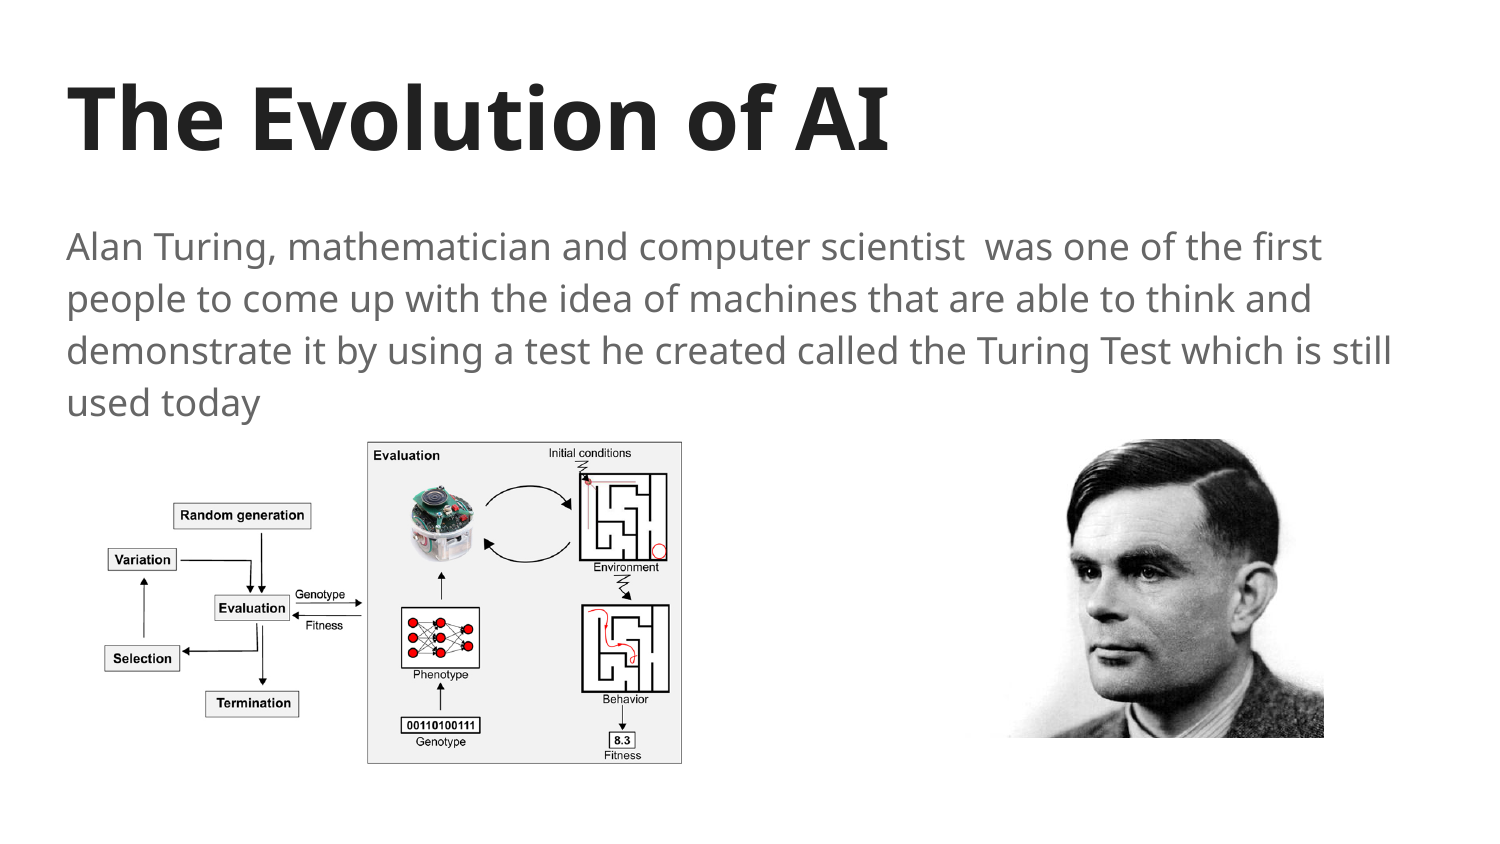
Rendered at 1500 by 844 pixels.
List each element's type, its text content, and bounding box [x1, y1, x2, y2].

title The Evolution of AI [51, 48, 1449, 180]
picture [926, 439, 1324, 738]
list Alan Turing, mathematician and computer scientist was one of the first people to come up with the idea of machines that are able to think and demonstrate it by using a test he created called the Turing Test which is still used today [51, 201, 1449, 750]
picture [102, 439, 684, 767]
